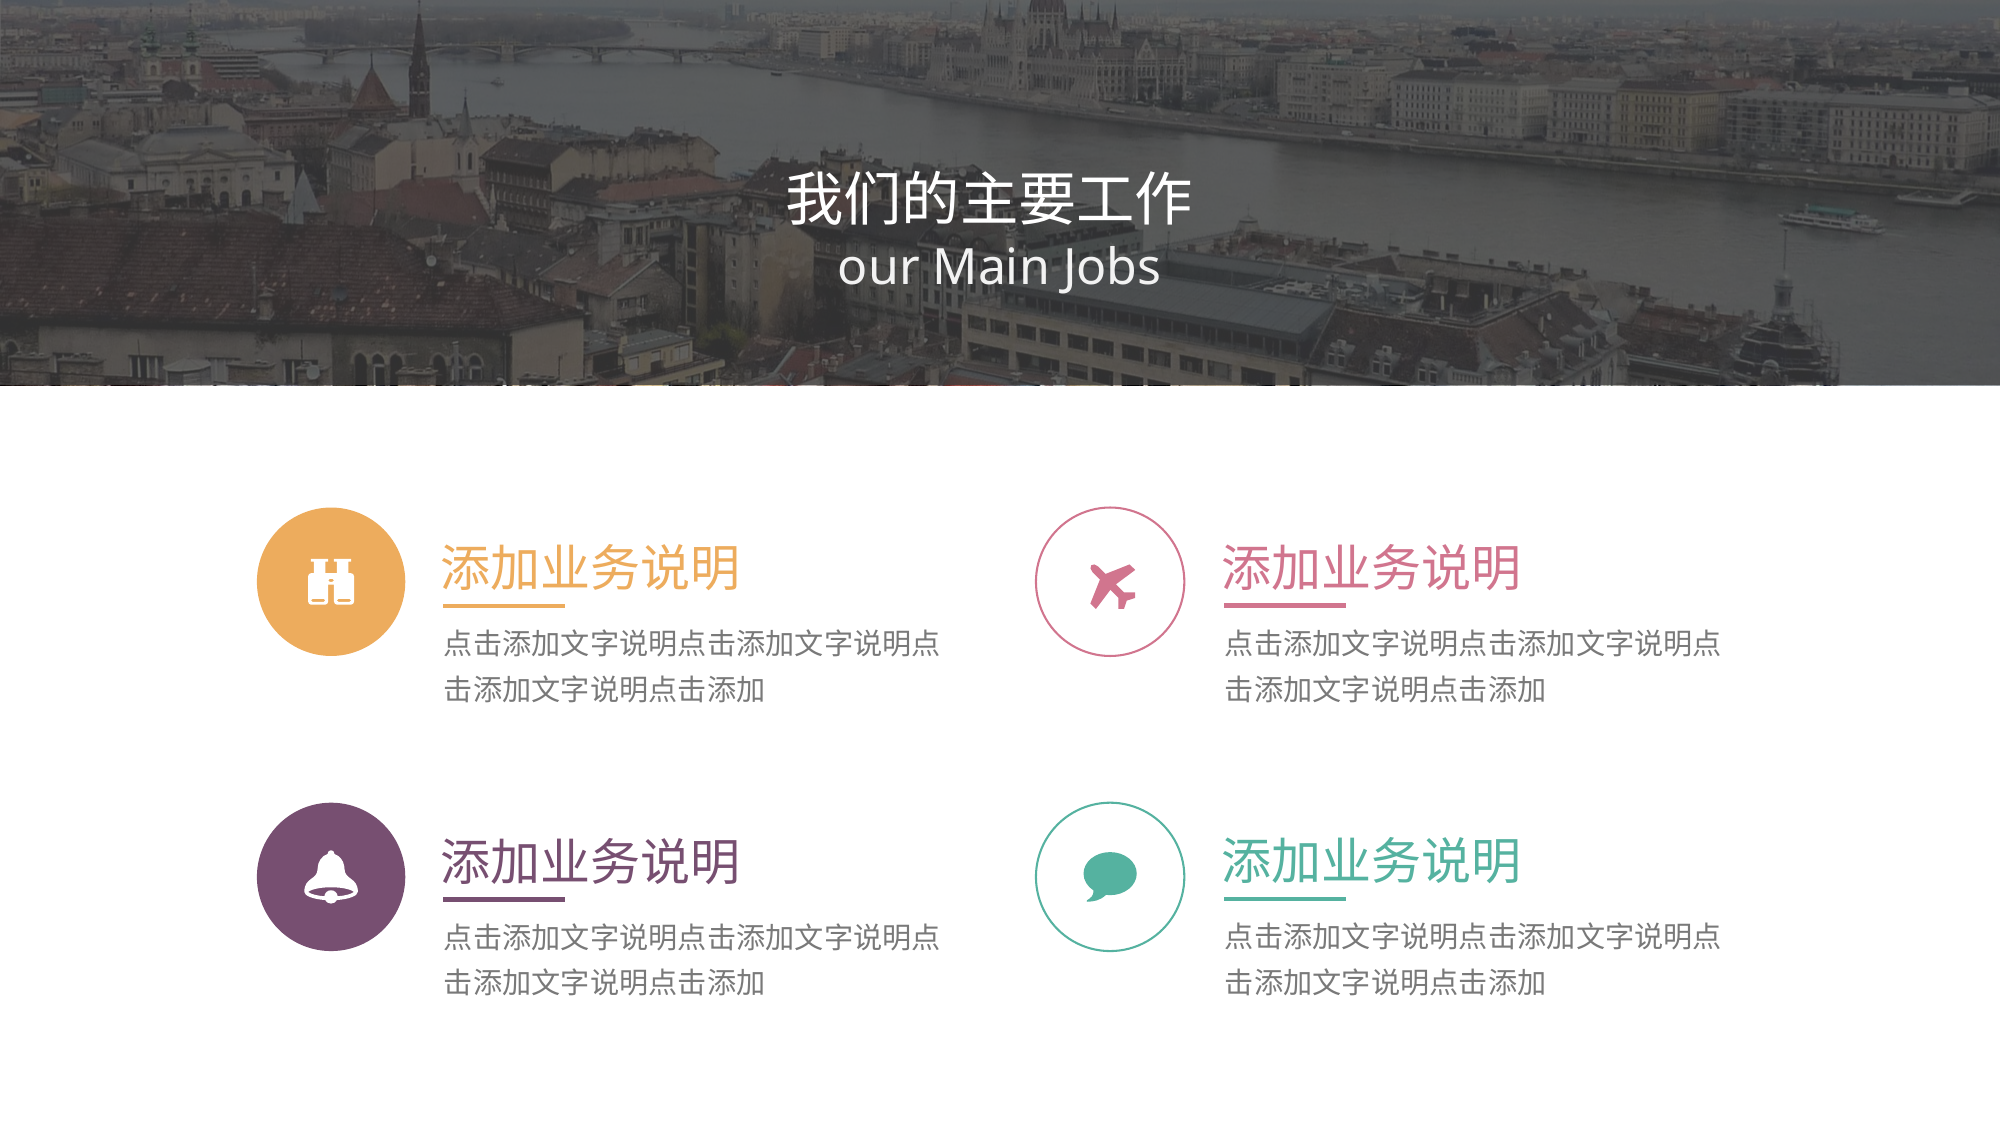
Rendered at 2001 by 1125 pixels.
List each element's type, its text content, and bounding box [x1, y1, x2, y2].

text_box 点击添加文字说明点击添加文字说明点击添加文字说明点击添加 [1217, 607, 1736, 714]
text_box 添加业务说明 [433, 822, 813, 898]
text_box 点击添加文字说明点击添加文字说明点击添加文字说明点击添加 [436, 901, 955, 1007]
text_box 点击添加文字说明点击添加文字说明点击添加文字说明点击添加 [436, 607, 955, 714]
picture [0, 0, 2000, 386]
text_box 添加业务说明 [1214, 529, 1594, 604]
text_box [1035, 507, 1185, 657]
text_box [256, 507, 406, 657]
text_box 点击添加文字说明点击添加文字说明点击添加文字说明点击添加 [1217, 901, 1736, 1007]
text_box 添加业务说明 [433, 529, 813, 605]
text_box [256, 802, 406, 952]
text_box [1035, 802, 1185, 952]
text_box 添加业务说明 [1214, 822, 1594, 898]
